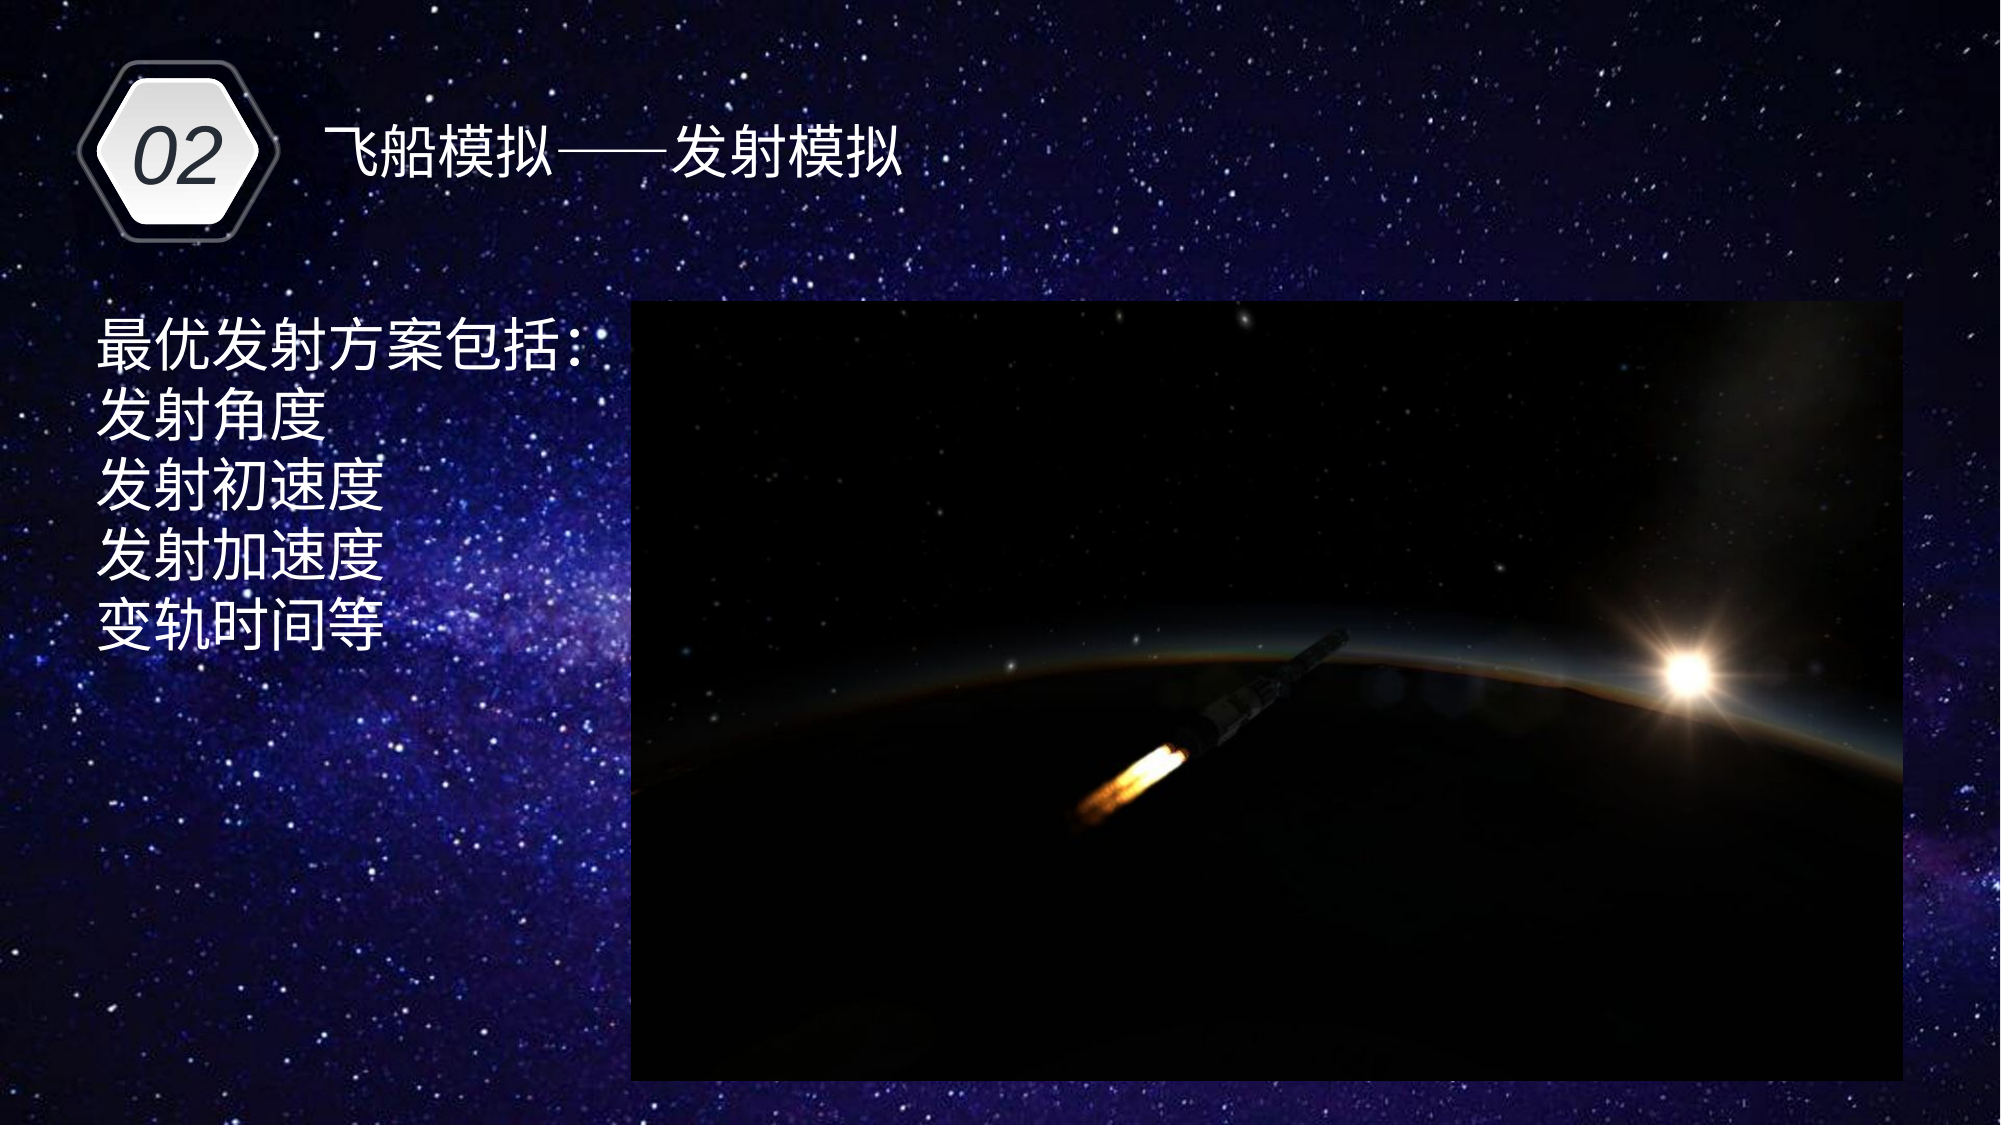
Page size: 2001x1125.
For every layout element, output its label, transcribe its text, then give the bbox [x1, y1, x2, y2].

text_box 飞船模拟——发射模拟 [334, 108, 1303, 195]
picture [0, 0, 2001, 1125]
text_box [79, 60, 280, 242]
text_box 最优发射方案包括： 发射角度 发射初速度 发射加速度 变轨时间等 [80, 301, 631, 824]
